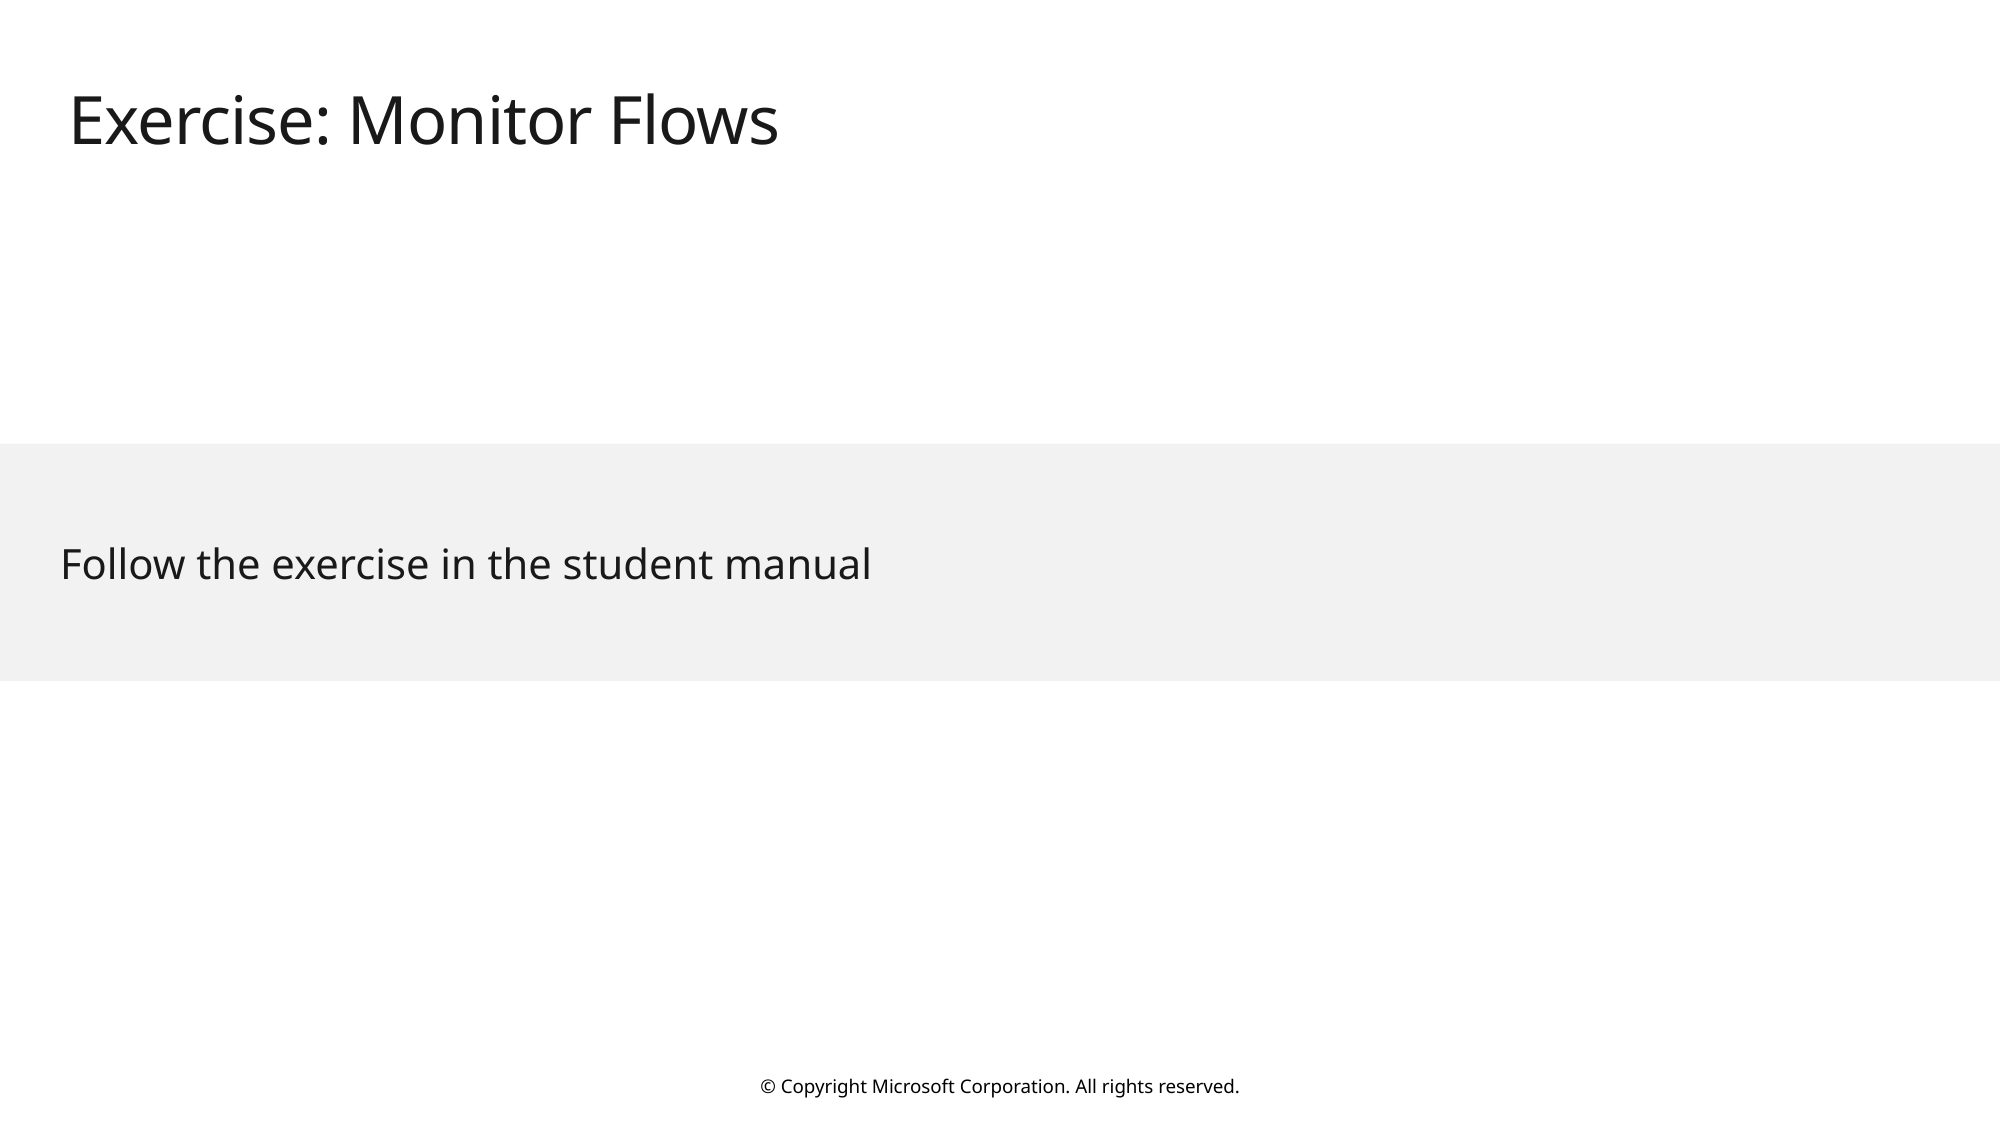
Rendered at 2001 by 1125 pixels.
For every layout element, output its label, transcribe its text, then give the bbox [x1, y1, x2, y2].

text_box Follow the exercise in the student manual [0, 443, 2000, 682]
title Exercise: Monitor Flows [68, 72, 1930, 184]
